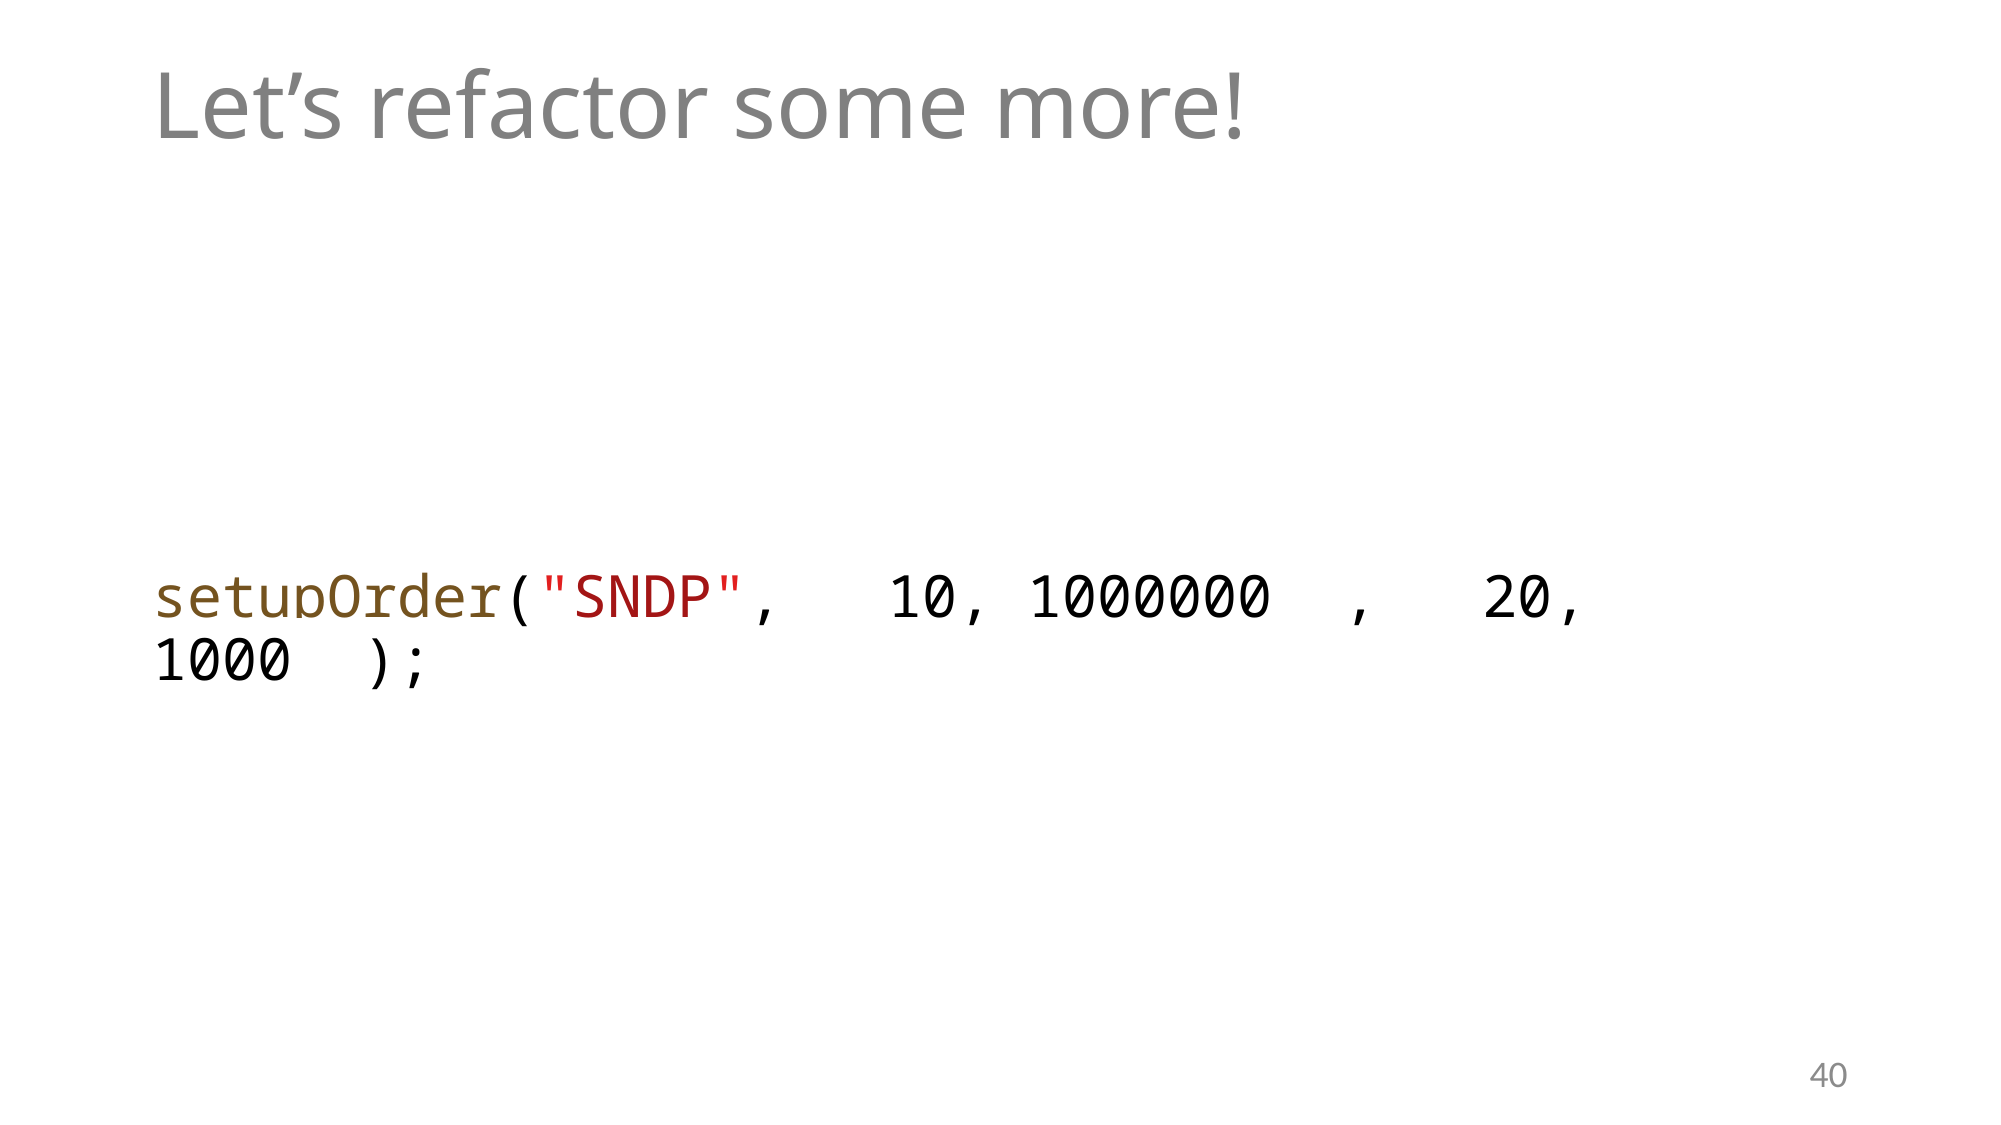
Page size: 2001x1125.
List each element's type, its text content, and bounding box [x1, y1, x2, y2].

title Let’s refactor some more! [137, 0, 1863, 217]
slide_number 40 [1412, 1042, 1863, 1103]
list setupOrder("SNDP", { 10, 1000000 }, { 20, 1000 }); [137, 217, 1863, 1043]
